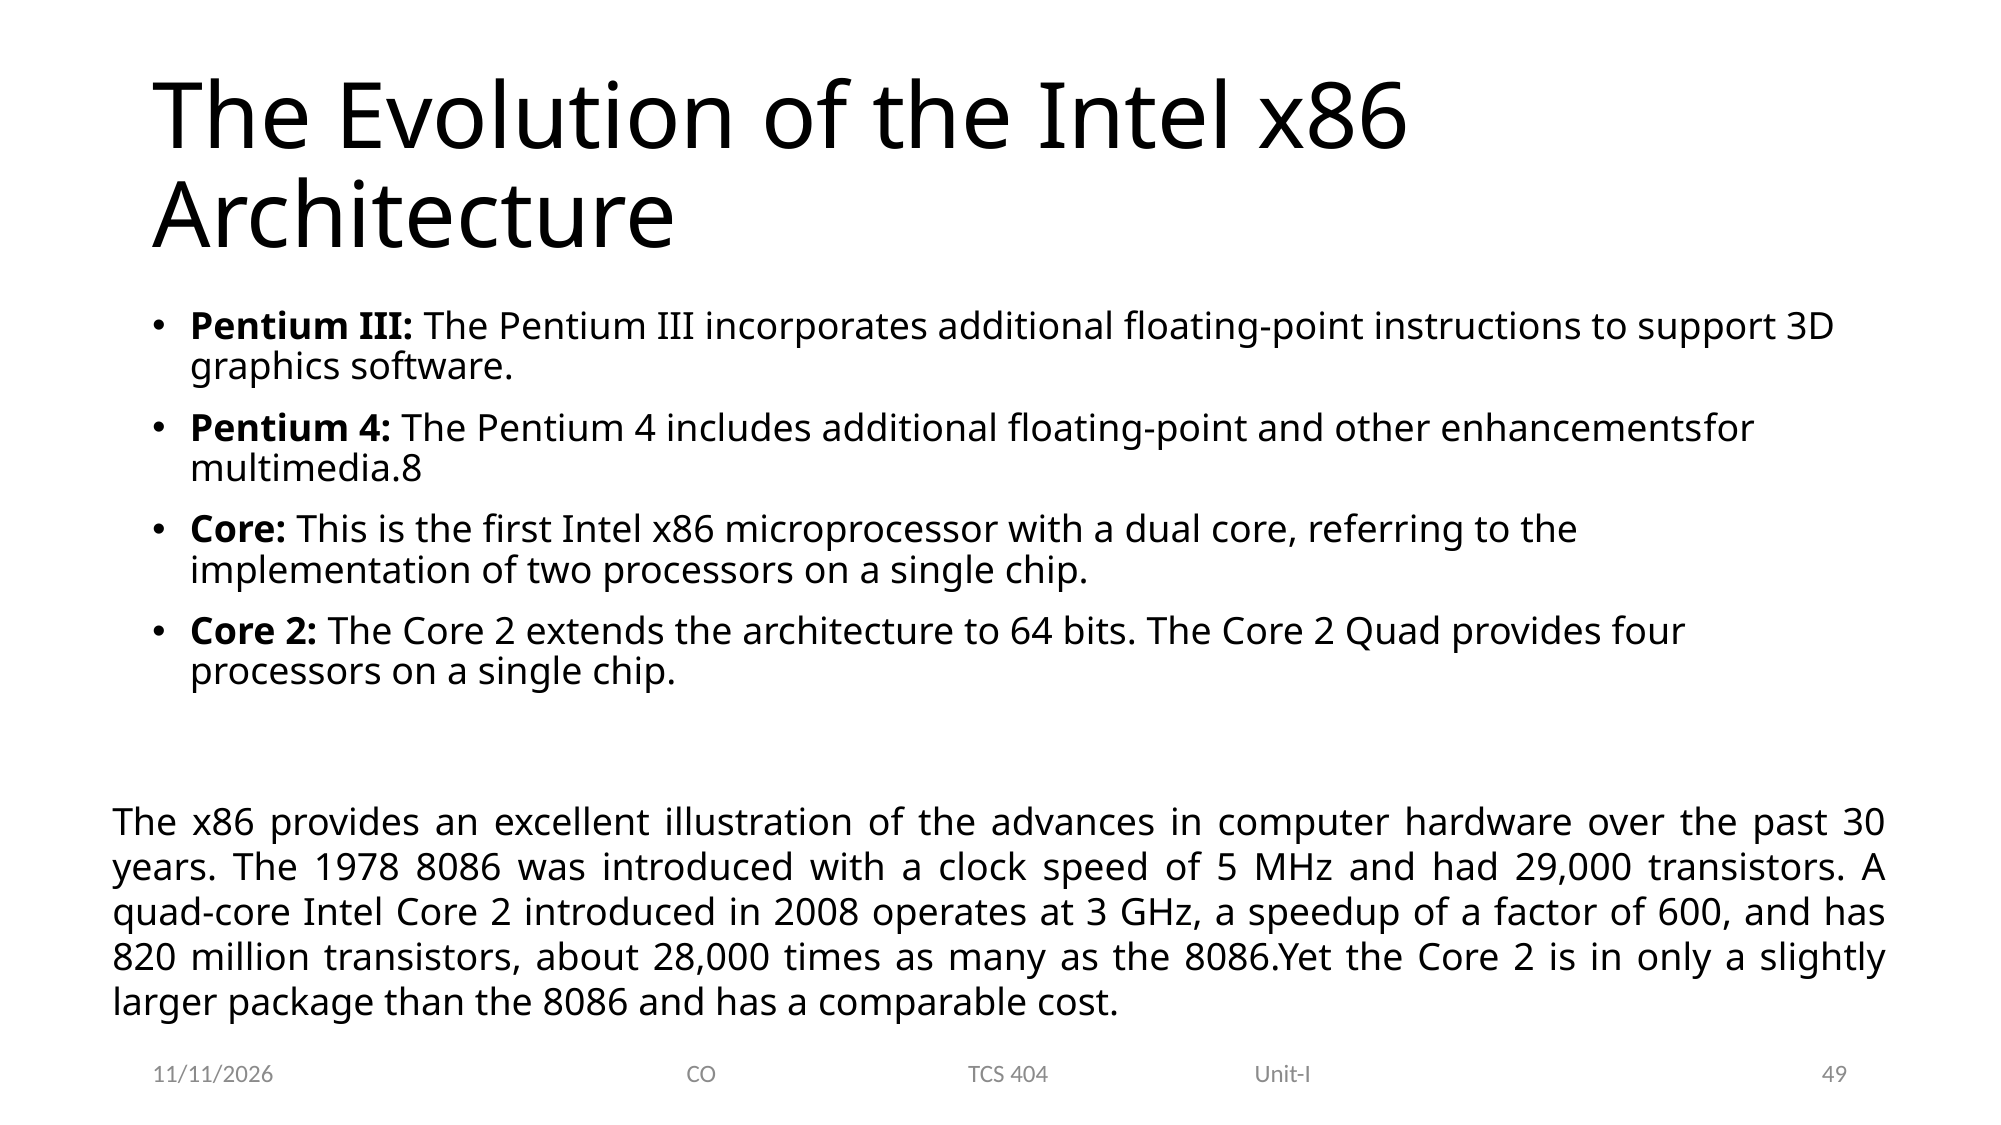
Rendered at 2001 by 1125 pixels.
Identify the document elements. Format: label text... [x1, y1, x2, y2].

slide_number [137, 1042, 588, 1103]
title The Evolution of the Intel x86 Architecture [137, 59, 1863, 278]
list Pentium III: The Pentium III incorporates additional floating-point instructions to support 3D graphics software. Pentium 4: The Pentium 4 includes additional floating-point and other enhancementsfor multimedia.8 Core: This is the first Intel x86 microprocessor with a dual core, referring to the implementation of two processors on a single chip. Core 2: The Core 2 extends the architecture to 64 bits. The Core 2 Quad provides four processors on a single chip. [137, 299, 1863, 684]
slide_number 49 [1412, 1042, 1863, 1103]
footer CO TCS 404 Unit-I [662, 1042, 1338, 1103]
text_box The x86 provides an excellent illustration of the advances in computer hardware over the past 30 years. The 1978 8086 was introduced with a clock speed of 5 MHz and had 29,000 transistors. A quad-core Intel Core 2 introduced in 2008 operates at 3 GHz, a speedup of a factor of 600, and has 820 million transistors, about 28,000 times as many as the 8086.Yet the Core 2 is in only a slightly larger package than the 8086 and has a comparable cost. [97, 790, 1903, 1031]
